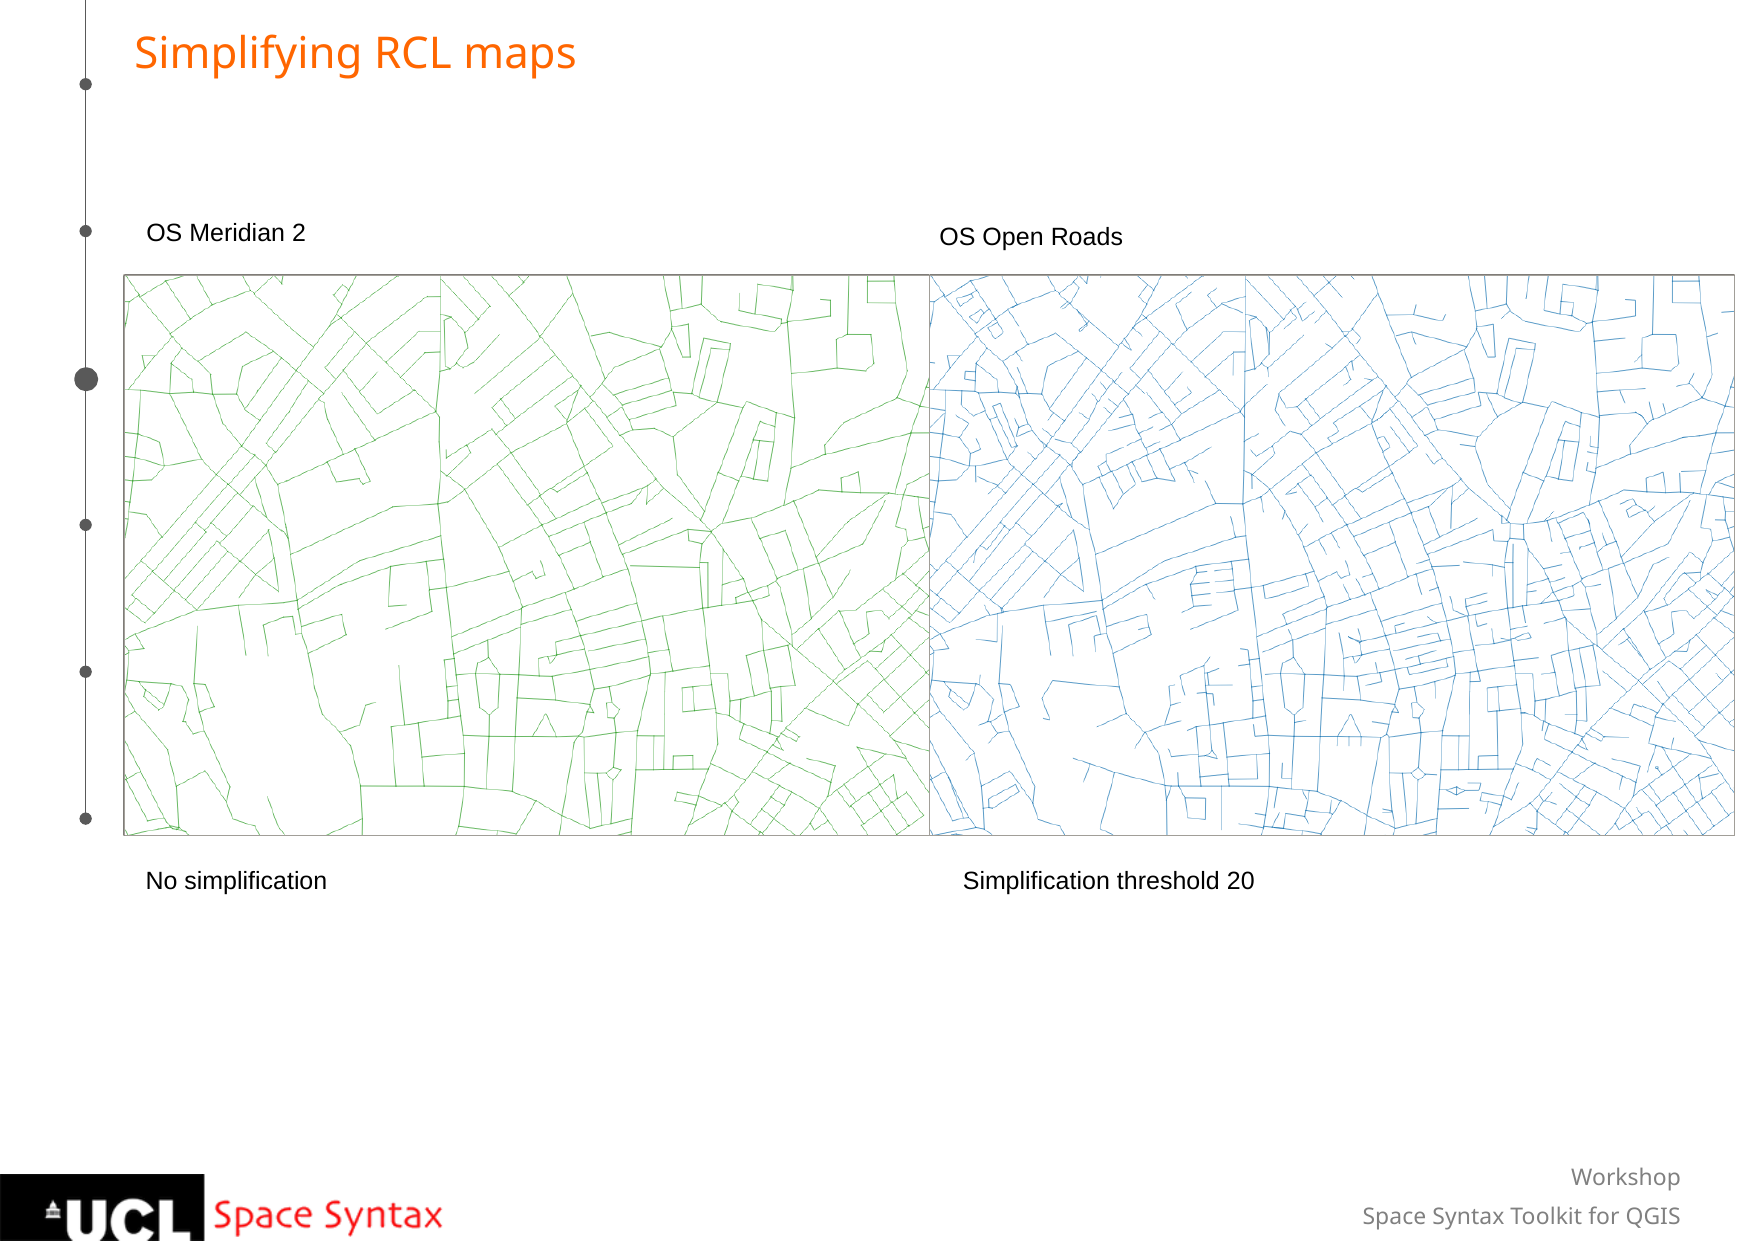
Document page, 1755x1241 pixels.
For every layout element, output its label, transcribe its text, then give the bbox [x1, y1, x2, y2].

text_box Simplifying RCL maps [119, 17, 1175, 85]
text_box No simplification [130, 857, 563, 903]
text_box [77, 370, 96, 389]
picture [0, 1174, 528, 1241]
text_box OS Open Roads [924, 213, 1139, 258]
picture [123, 274, 1735, 837]
text_box OS Meridian 2 [131, 208, 322, 254]
text_box Simplification threshold 20 [948, 857, 1380, 903]
